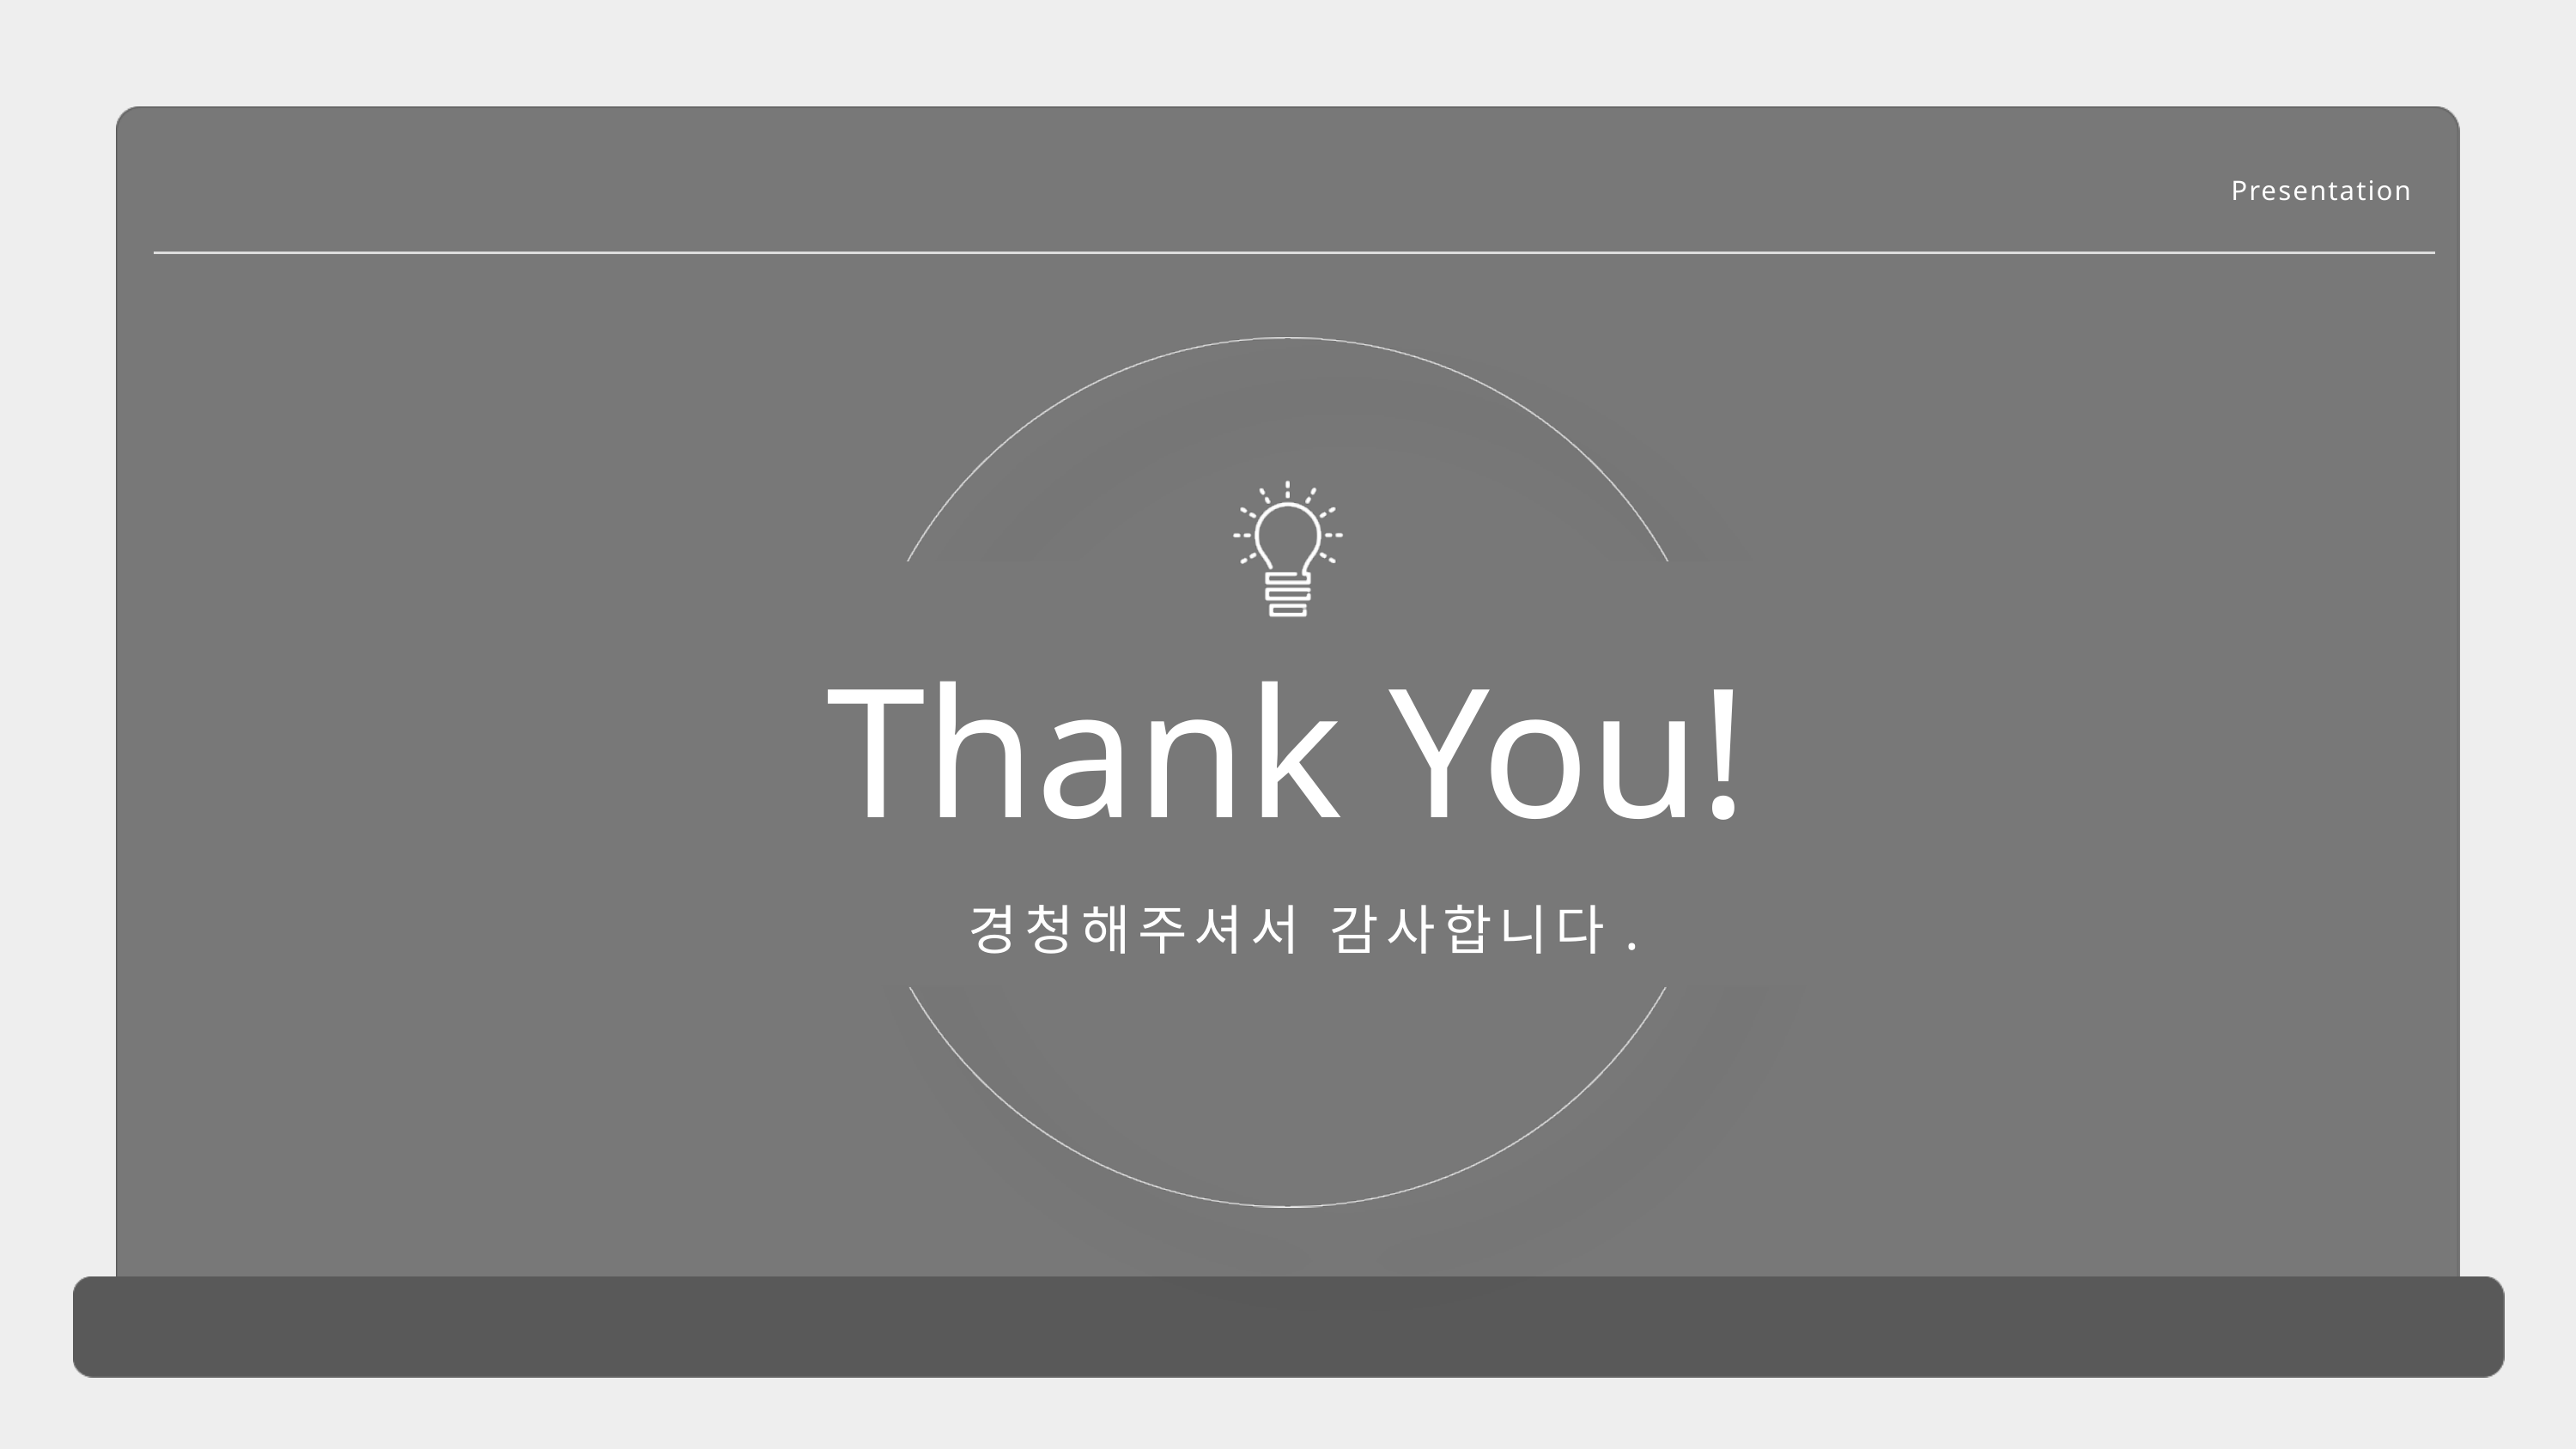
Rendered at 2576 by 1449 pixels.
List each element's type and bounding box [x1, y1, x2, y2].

picture [73, 106, 2505, 1378]
